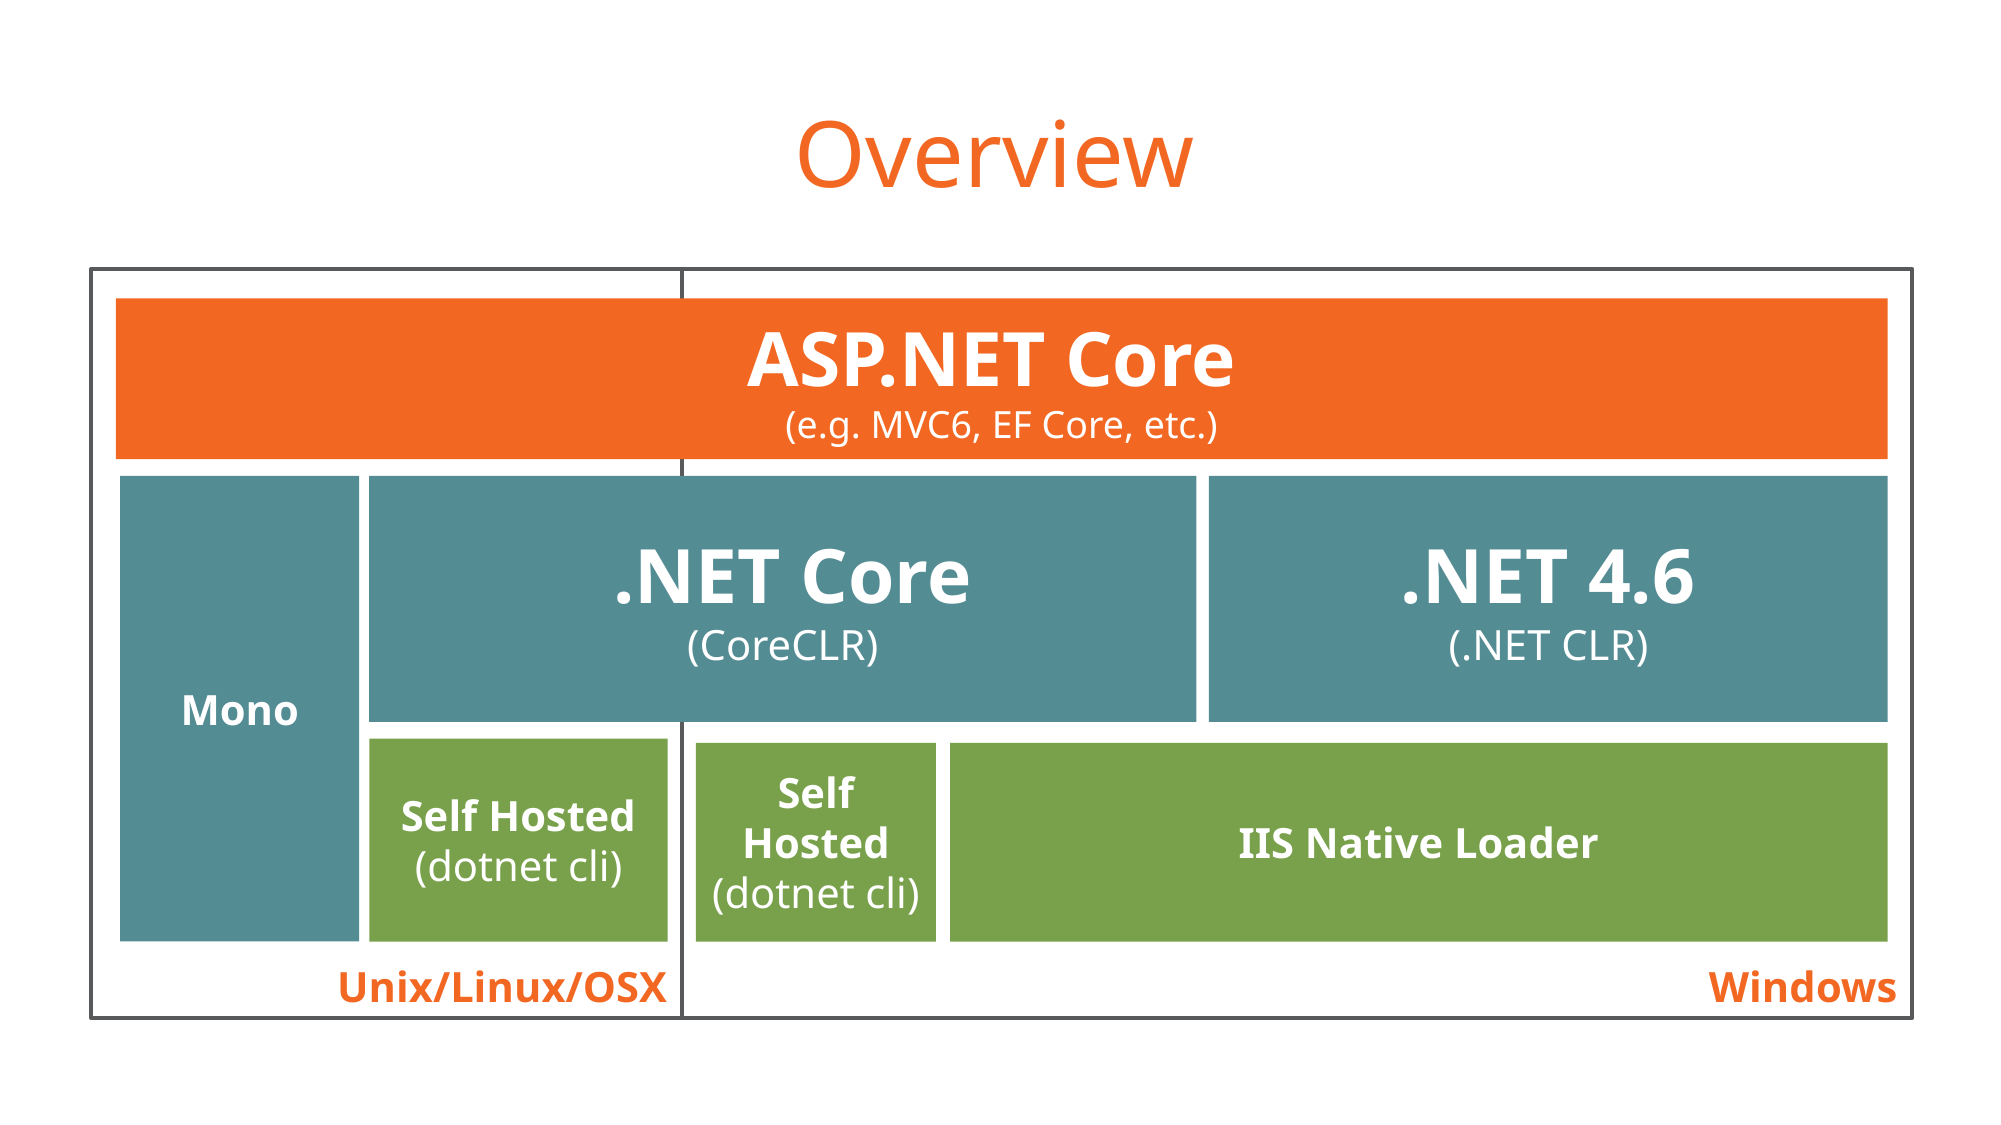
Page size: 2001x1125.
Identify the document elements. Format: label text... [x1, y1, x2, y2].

title Overview [101, 30, 1903, 289]
text_box Mono [118, 474, 361, 944]
text_box .NET 4.6 (.NET CLR) [1207, 474, 1890, 724]
text_box Self Hosted (dotnet cli) [367, 737, 670, 944]
text_box IIS Native Loader [948, 741, 1890, 944]
text_box .NET Core (CoreCLR) [367, 474, 1198, 724]
text_box Self Hosted (dotnet cli) [694, 741, 938, 944]
text_box ASP.NET Core (e.g. MVC6, EF Core, etc.) [114, 296, 1890, 461]
text_box Windows [680, 267, 1914, 1020]
text_box Unix/Linux/OSX [89, 267, 680, 1020]
